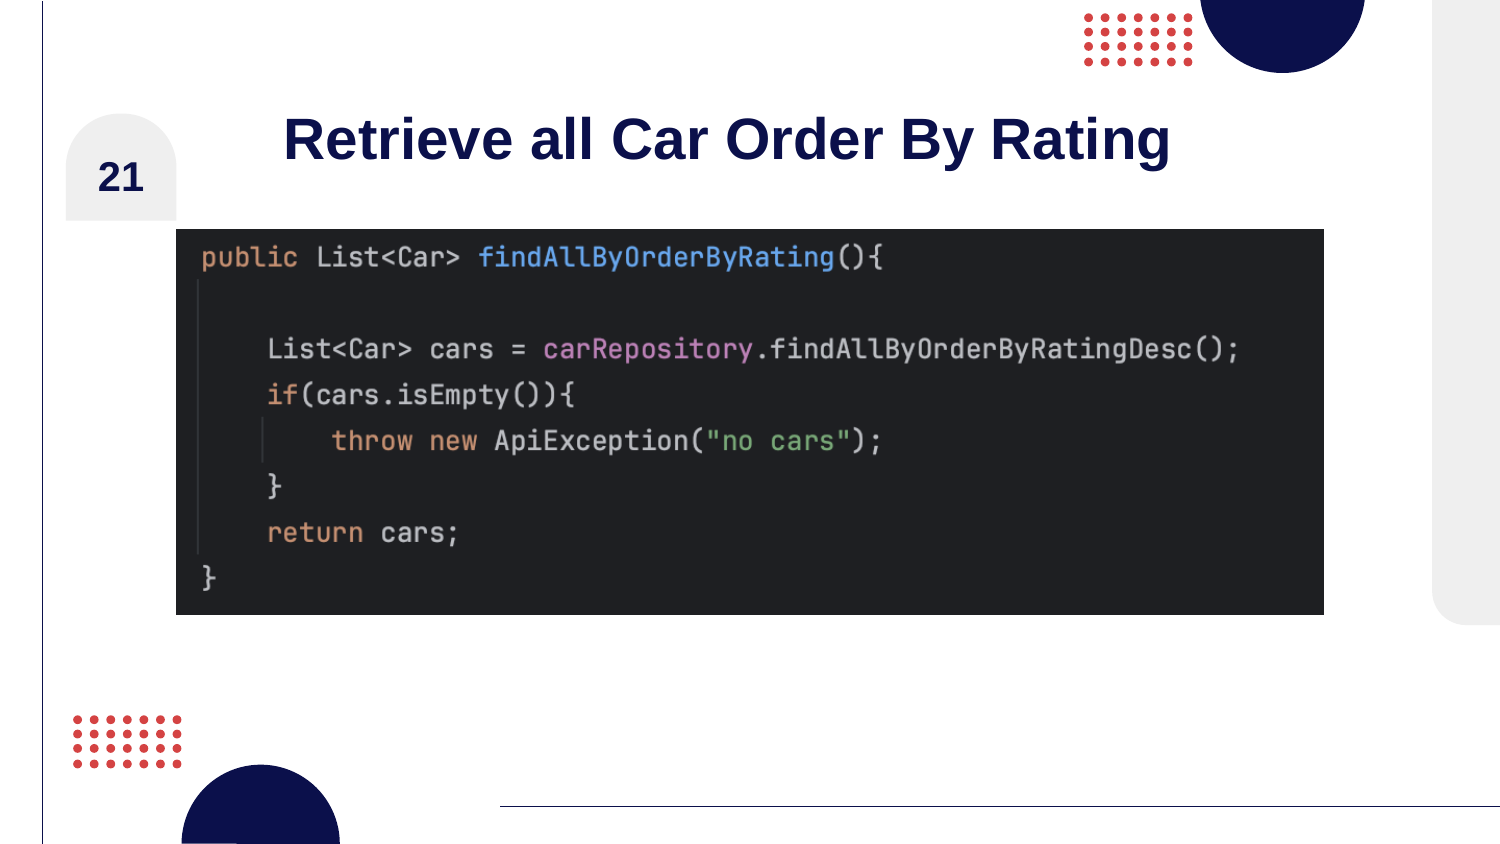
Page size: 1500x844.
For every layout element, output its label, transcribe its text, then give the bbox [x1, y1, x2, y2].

text_box Retrieve all Car Order By Rating [243, 94, 1213, 179]
picture [175, 228, 1325, 615]
text_box 21 [65, 113, 177, 221]
